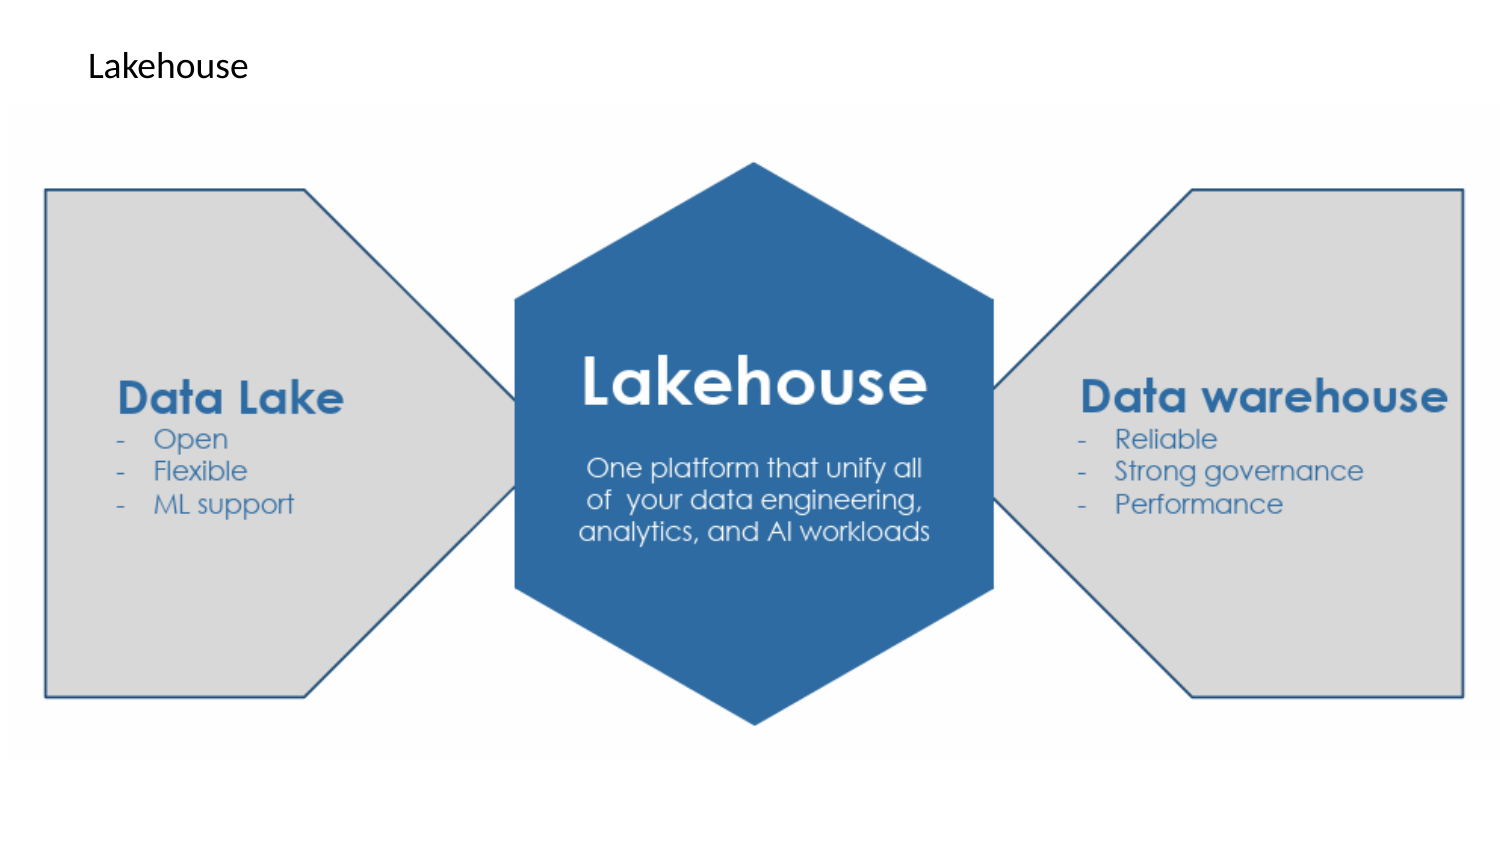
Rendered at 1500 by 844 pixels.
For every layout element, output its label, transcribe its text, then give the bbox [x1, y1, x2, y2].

text_box Lakehouse [73, 34, 824, 104]
picture [7, 104, 1500, 759]
